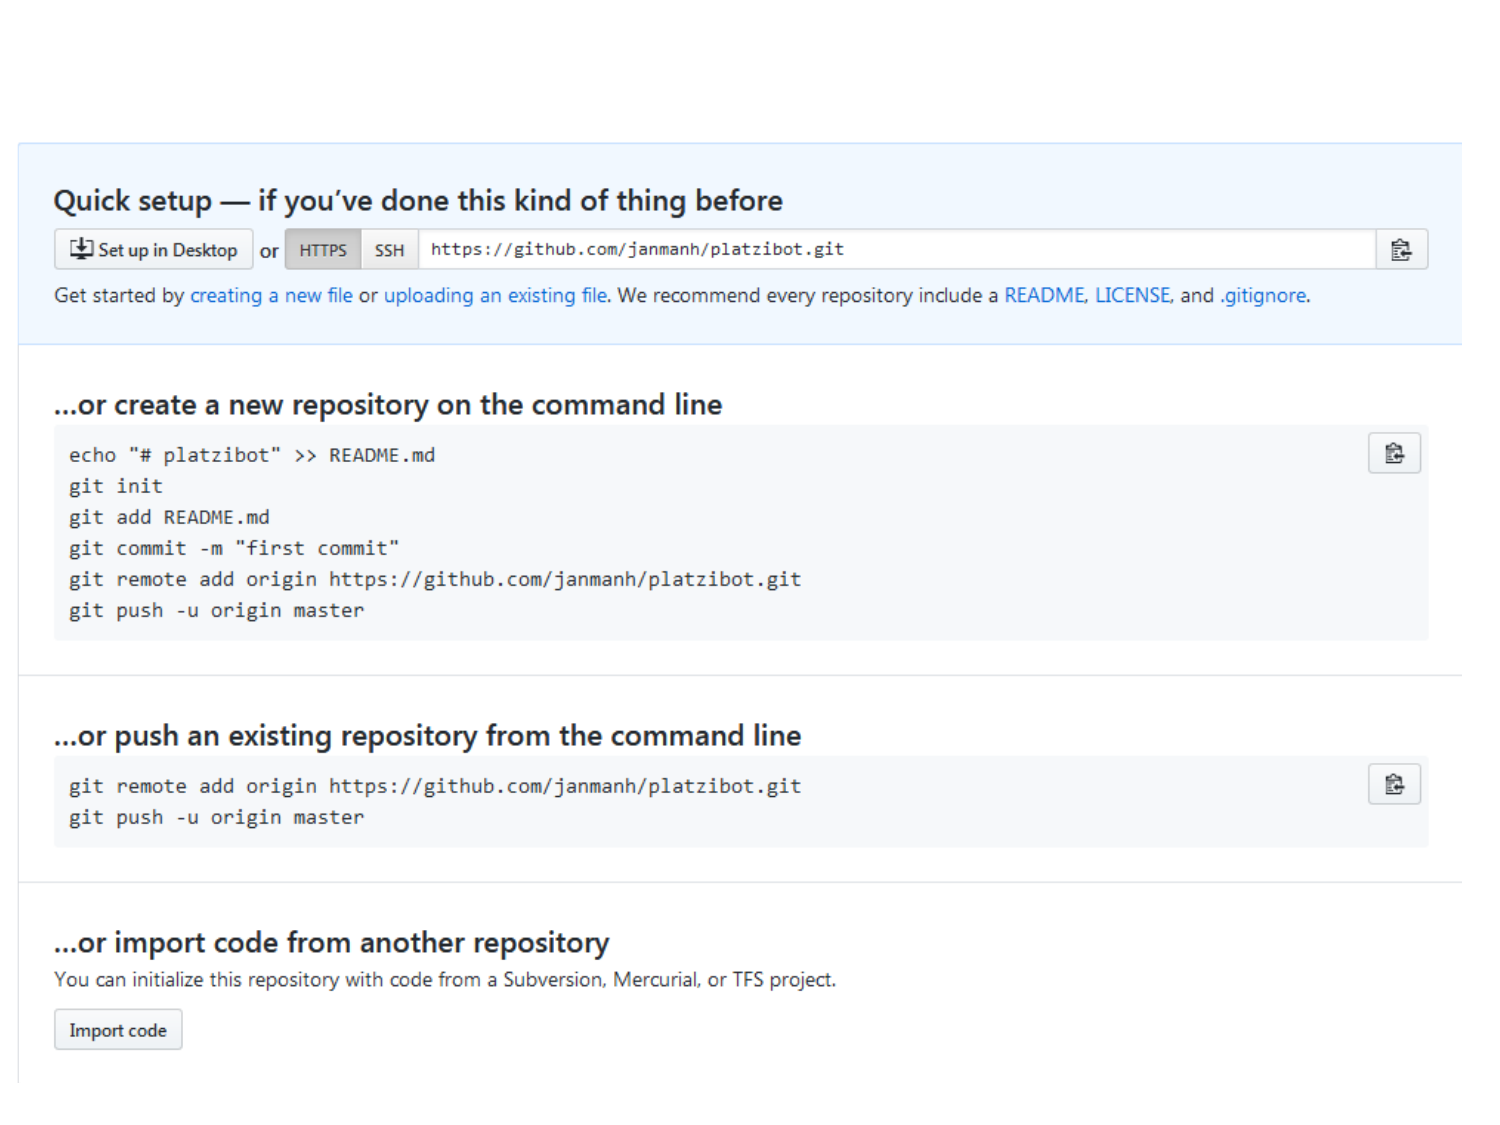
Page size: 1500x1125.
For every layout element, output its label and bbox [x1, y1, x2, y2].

picture [17, 136, 1463, 1083]
